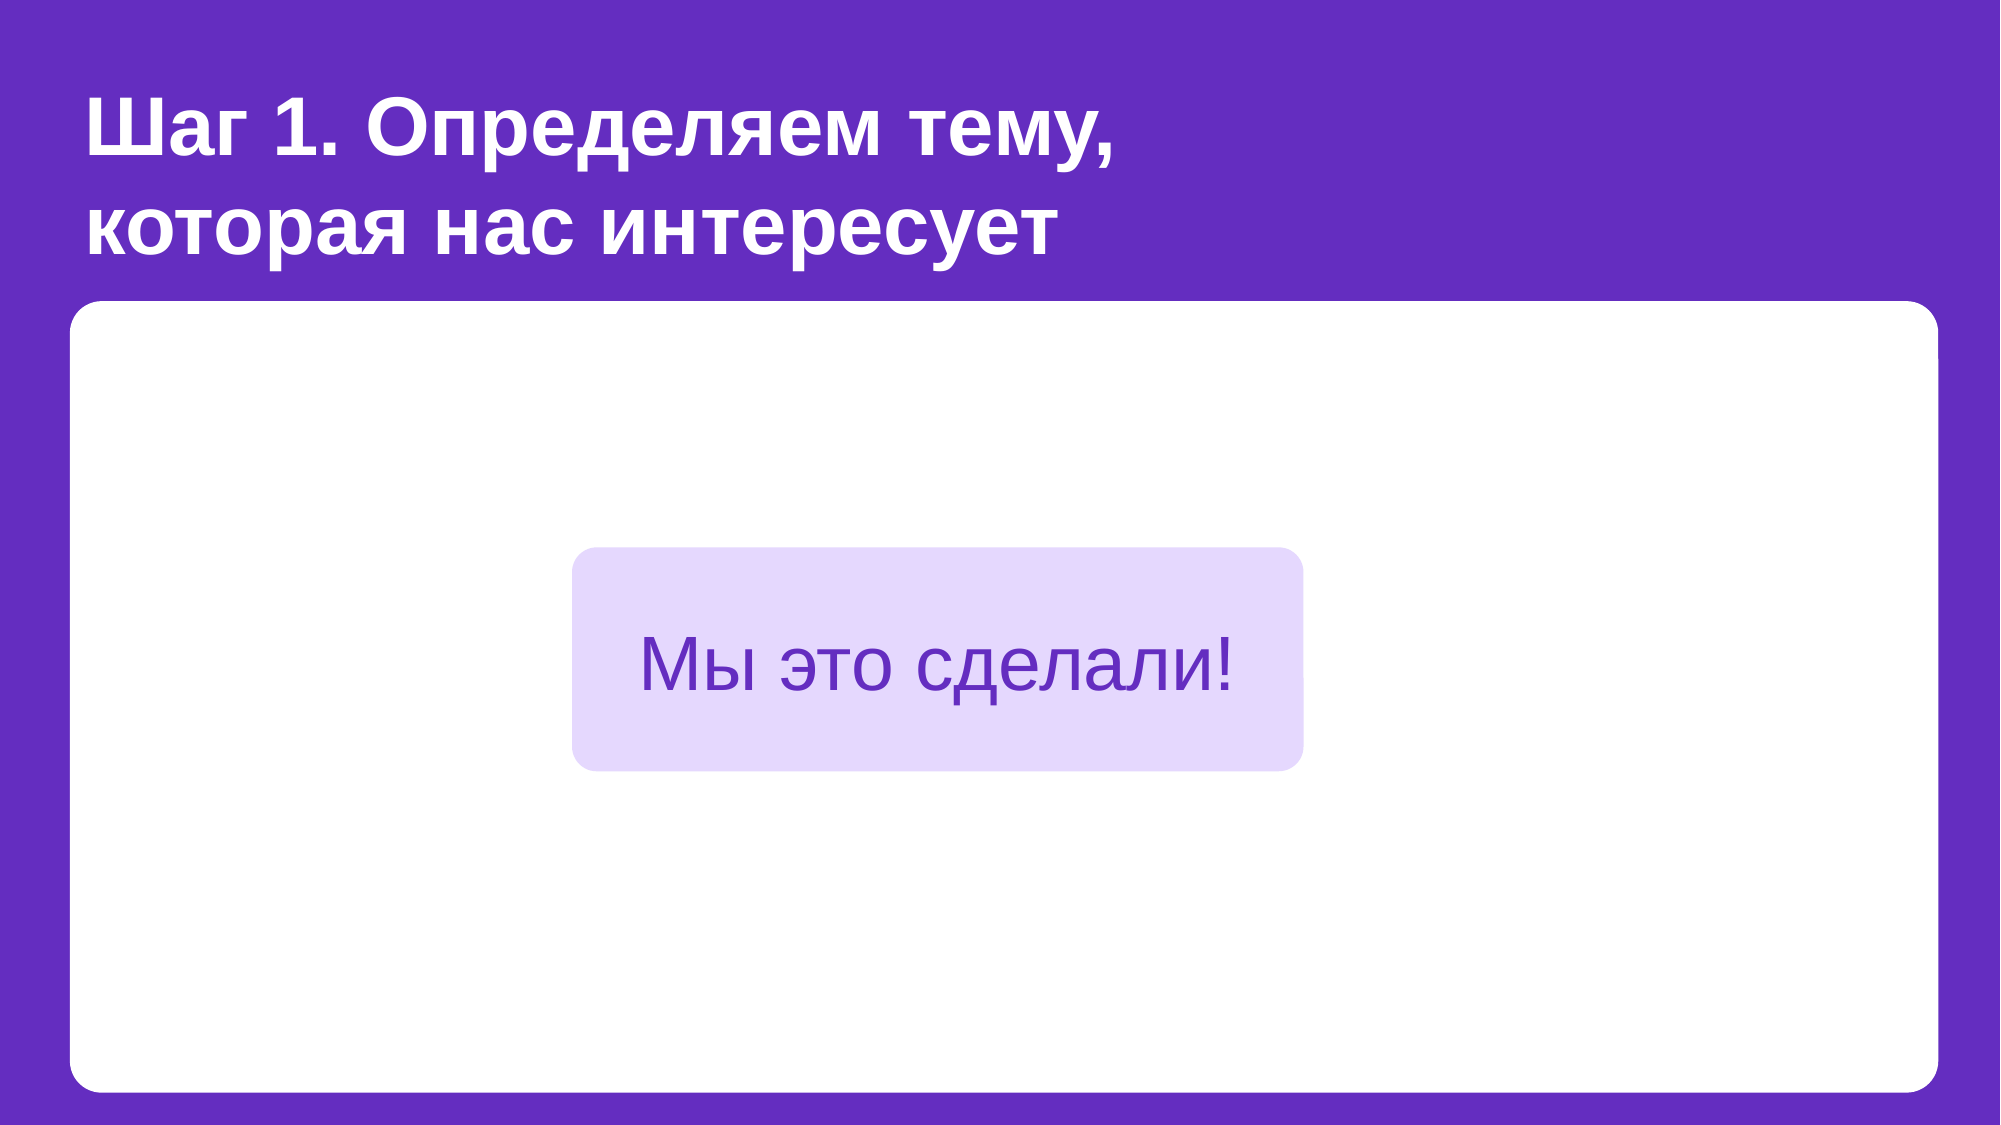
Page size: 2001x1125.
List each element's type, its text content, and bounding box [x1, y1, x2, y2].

text_box Мы это сделали! [572, 547, 1304, 772]
text_box [69, 301, 1939, 1093]
text_box Шаг 1. Определяем тему, которая нас интересует [69, 64, 1435, 280]
